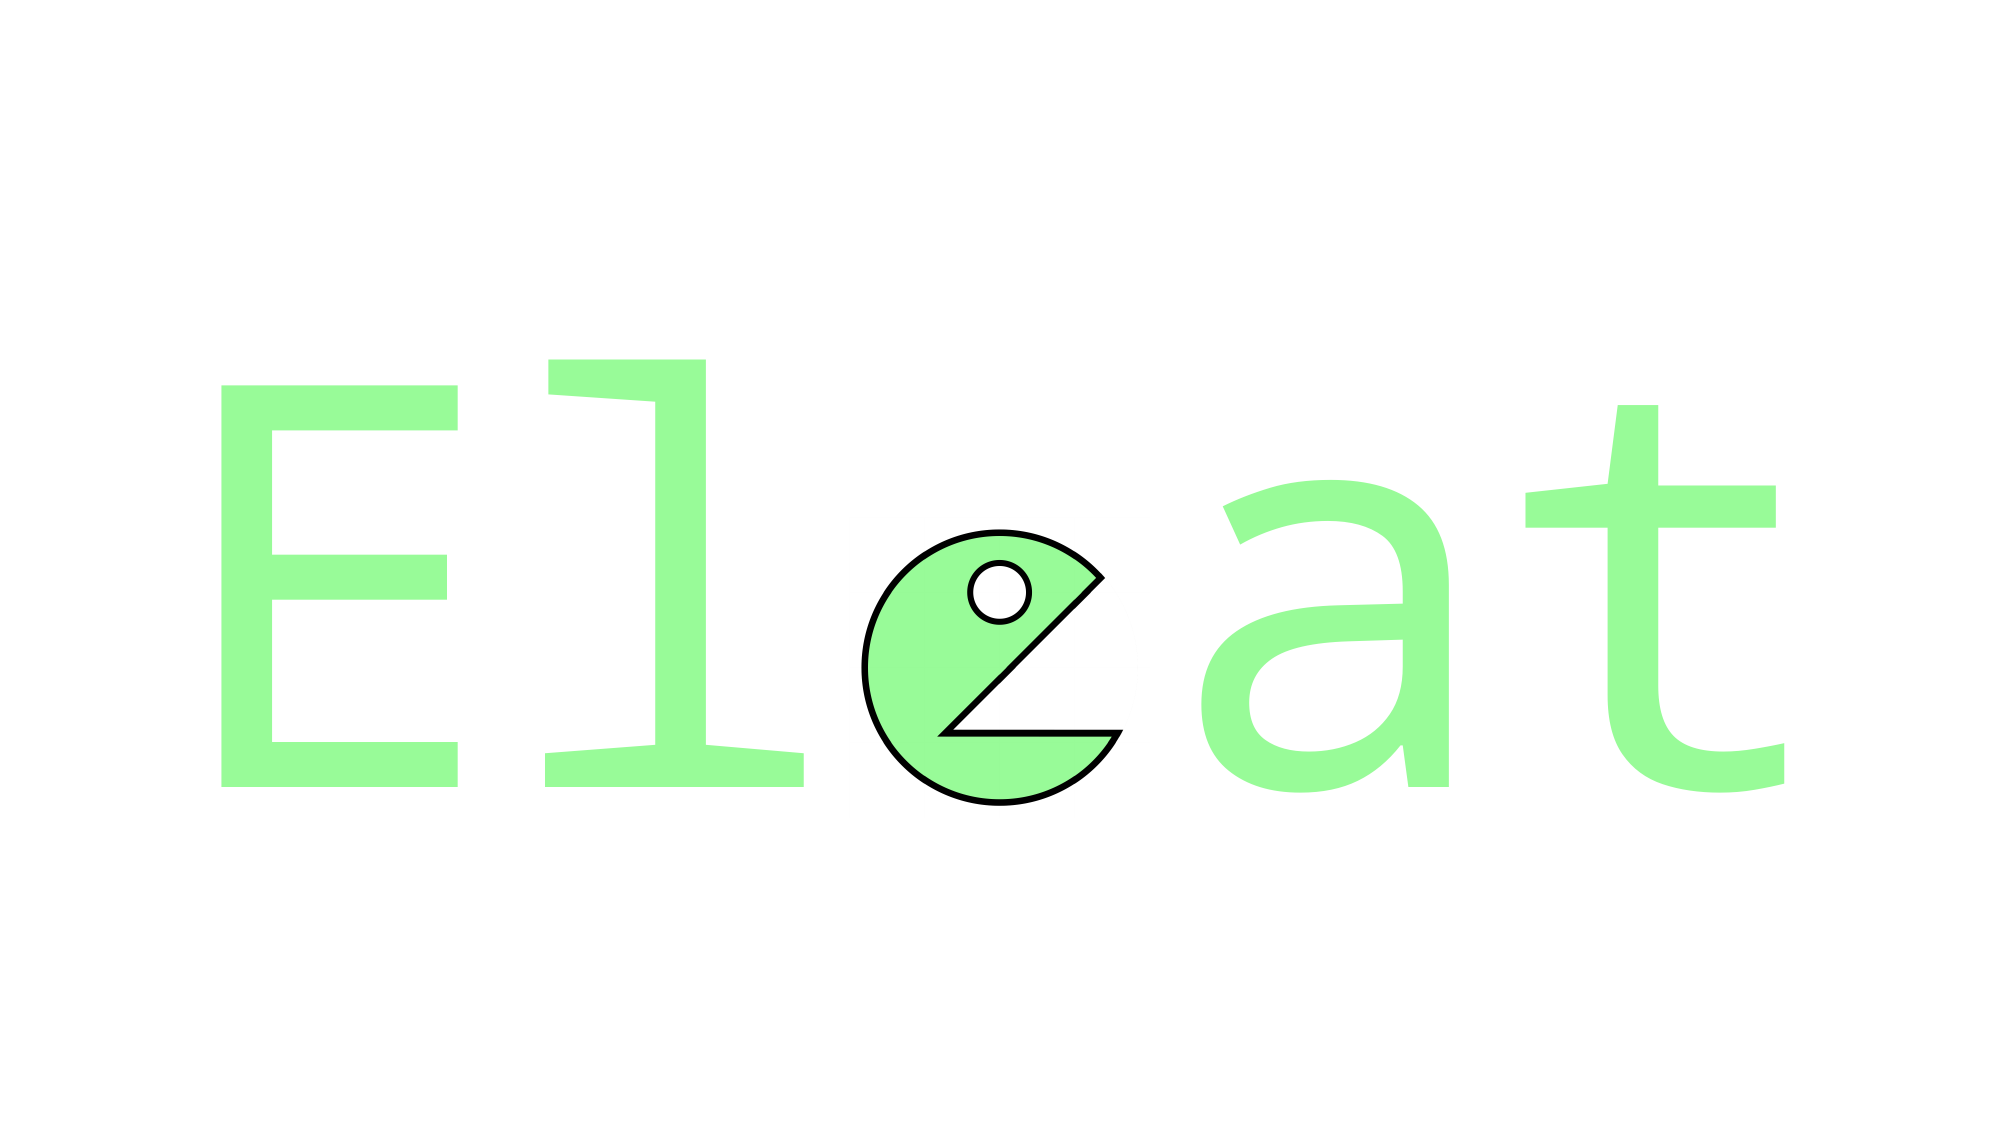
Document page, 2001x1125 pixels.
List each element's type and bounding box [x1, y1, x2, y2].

text_box [274, 214, 1726, 911]
